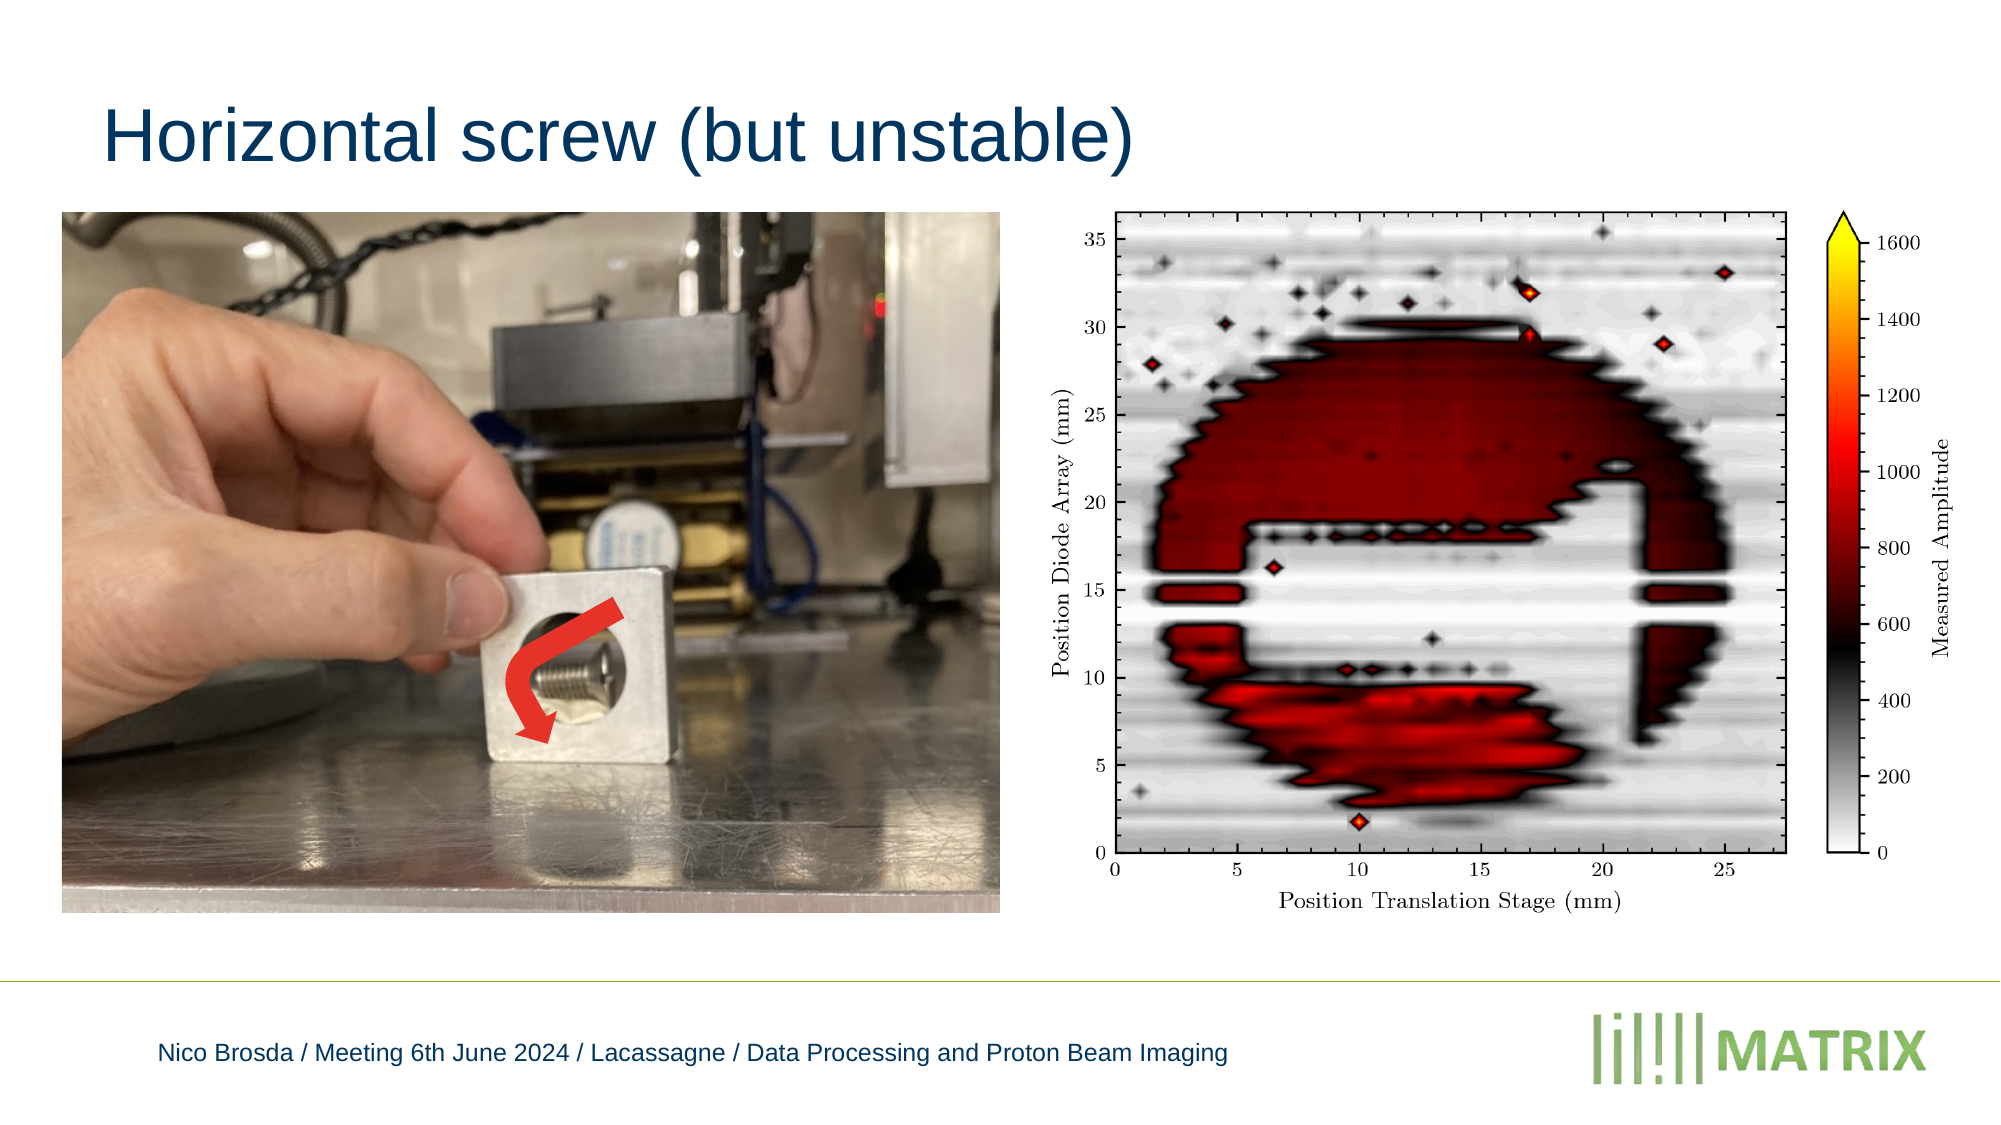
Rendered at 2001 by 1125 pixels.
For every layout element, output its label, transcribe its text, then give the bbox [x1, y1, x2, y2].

footer Nico Brosda / Meeting 6th June 2024 / Lacassagne / Data Processing and Proton Beam Imaging [157, 1039, 1536, 1063]
title Horizontal screw (but unstable) [102, 86, 1756, 189]
picture [61, 211, 1000, 914]
picture [1032, 193, 1971, 932]
picture [1578, 997, 1934, 1106]
